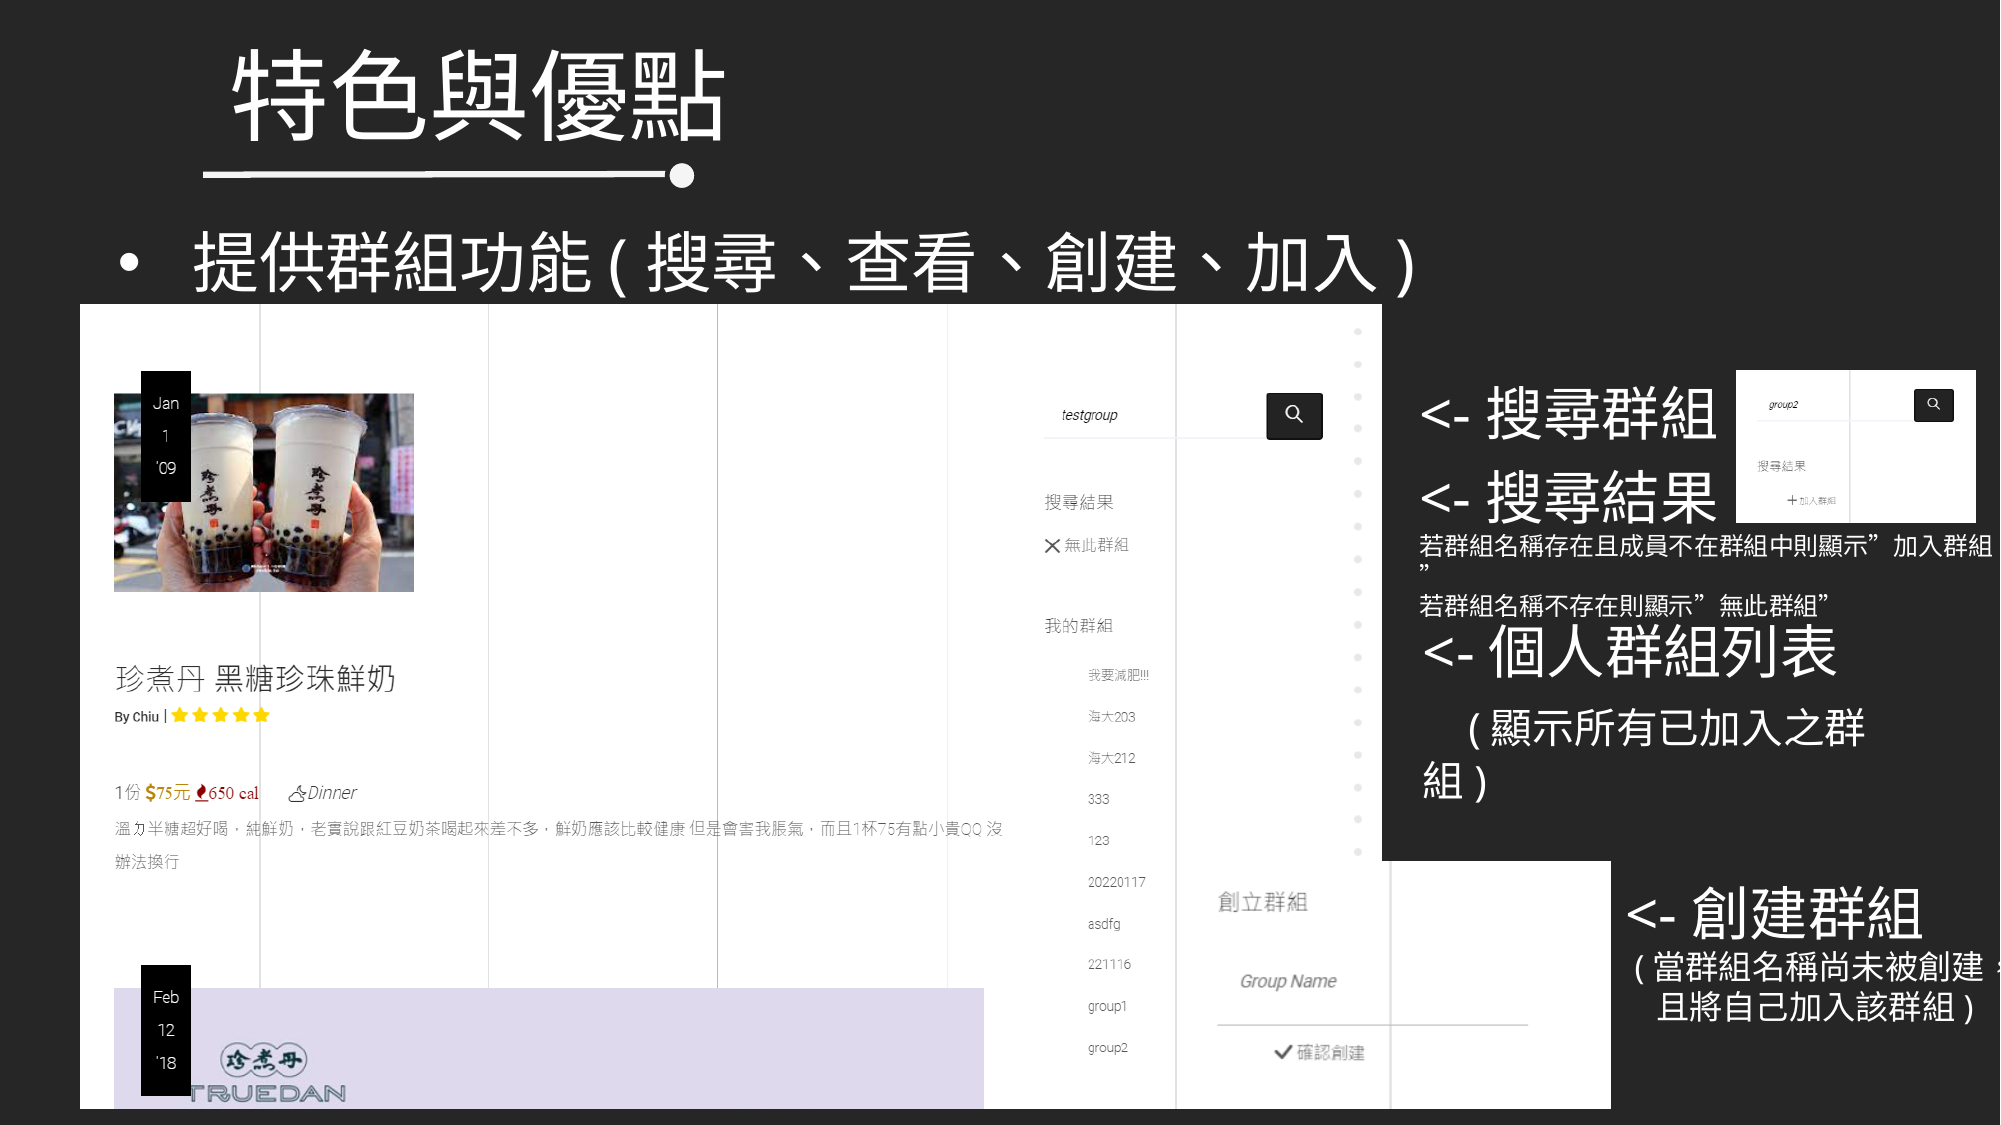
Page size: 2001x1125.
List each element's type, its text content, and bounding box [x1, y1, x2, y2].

text_box <-搜尋群組 [1404, 370, 1736, 453]
text_box <-創建群組 (當群組名稱尚未被創建， 且將自己加入該群組) [1611, 869, 2000, 1074]
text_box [102, 213, 1696, 320]
text_box <-個人群組列表 (顯示所有已加入之群組) [1407, 607, 1929, 813]
picture [80, 304, 1611, 1109]
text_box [203, 26, 748, 191]
text_box <-搜尋結果 若群組名稱存在且成員不在群組中則顯示”加入群組” 若群組名稱不存在則顯示”無此群組” [1404, 453, 2000, 738]
picture [1736, 370, 1976, 523]
